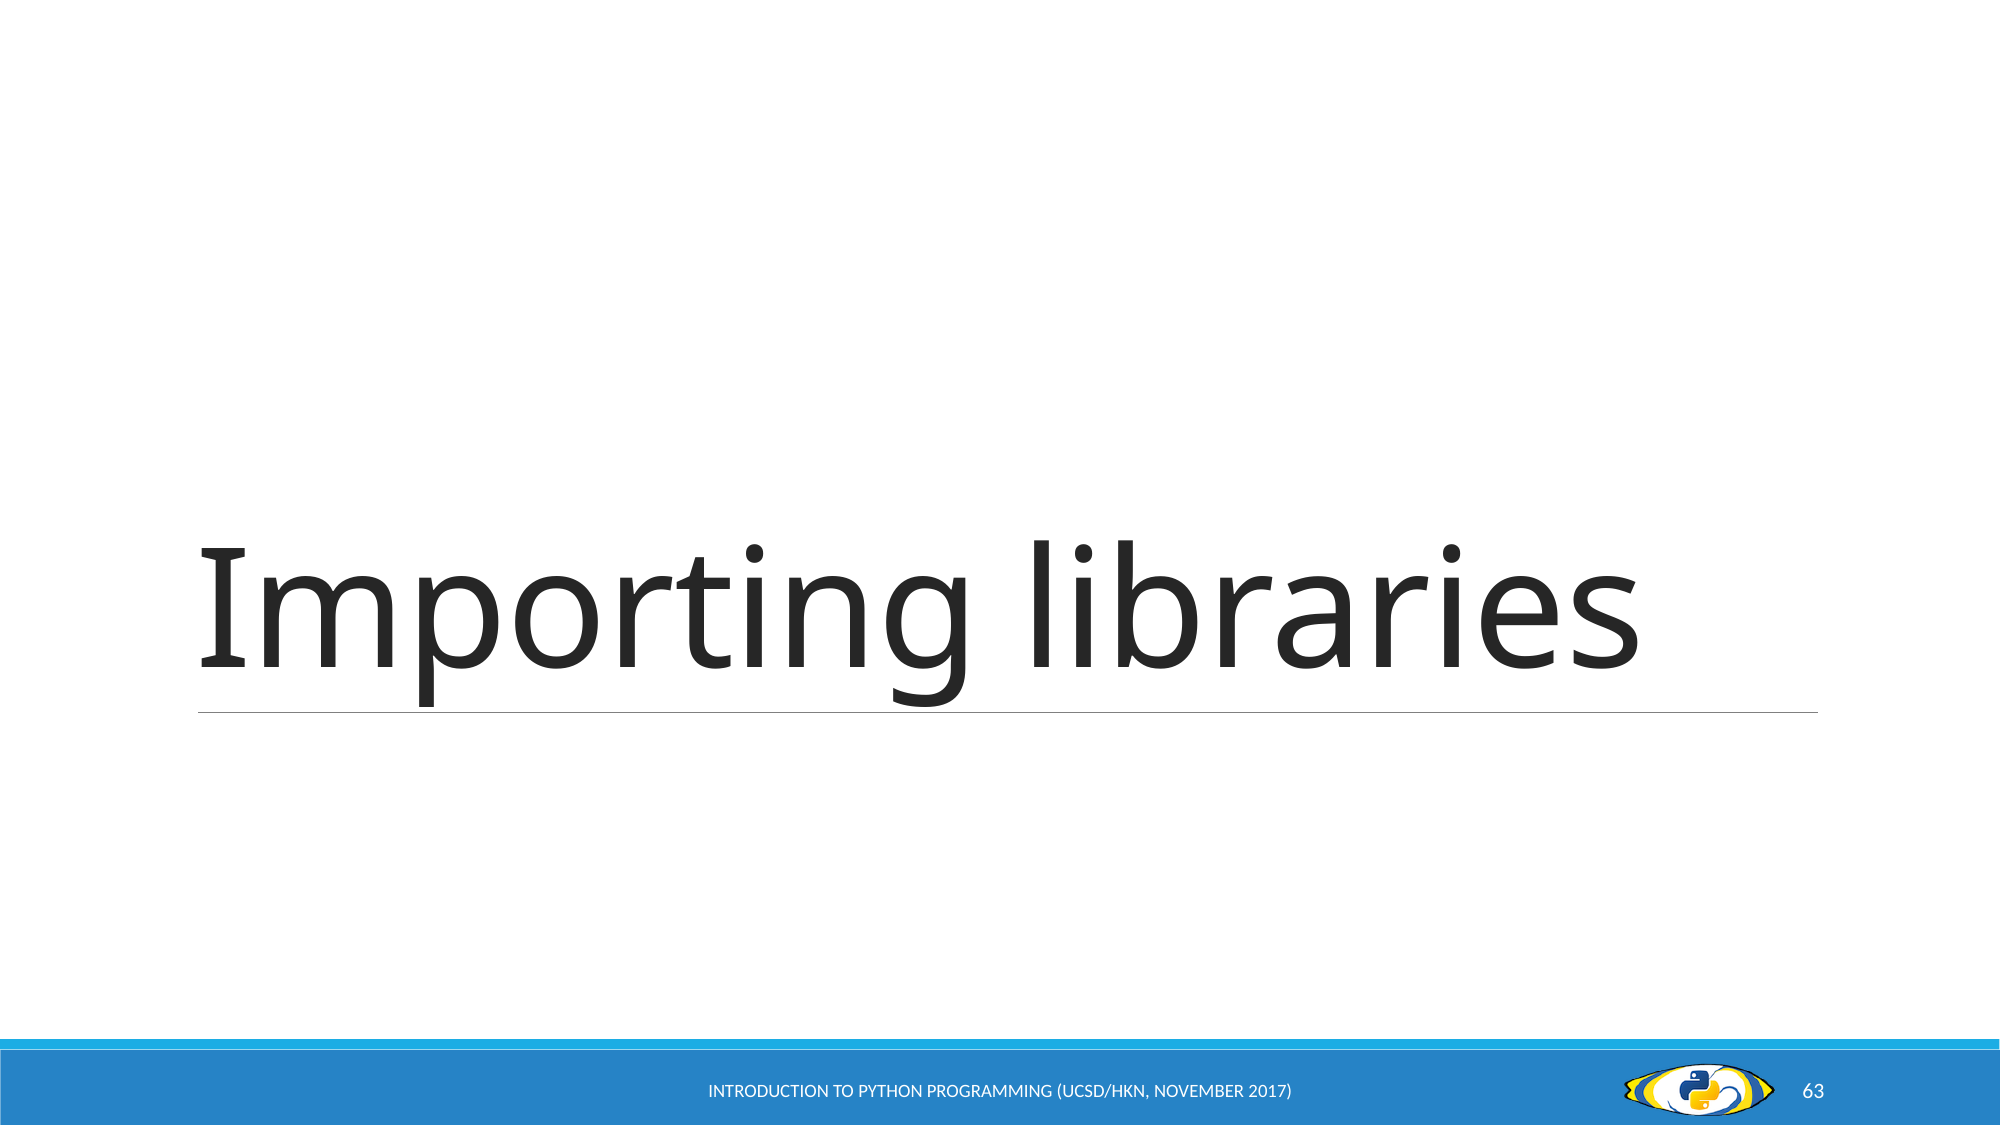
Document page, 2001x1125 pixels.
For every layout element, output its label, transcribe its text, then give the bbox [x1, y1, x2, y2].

title Importing libraries [180, 124, 1830, 710]
slide_number 63 [1624, 1059, 1840, 1120]
footer Introduction to Python Programming (UCSD/HKN, November 2017) [604, 1059, 1396, 1120]
